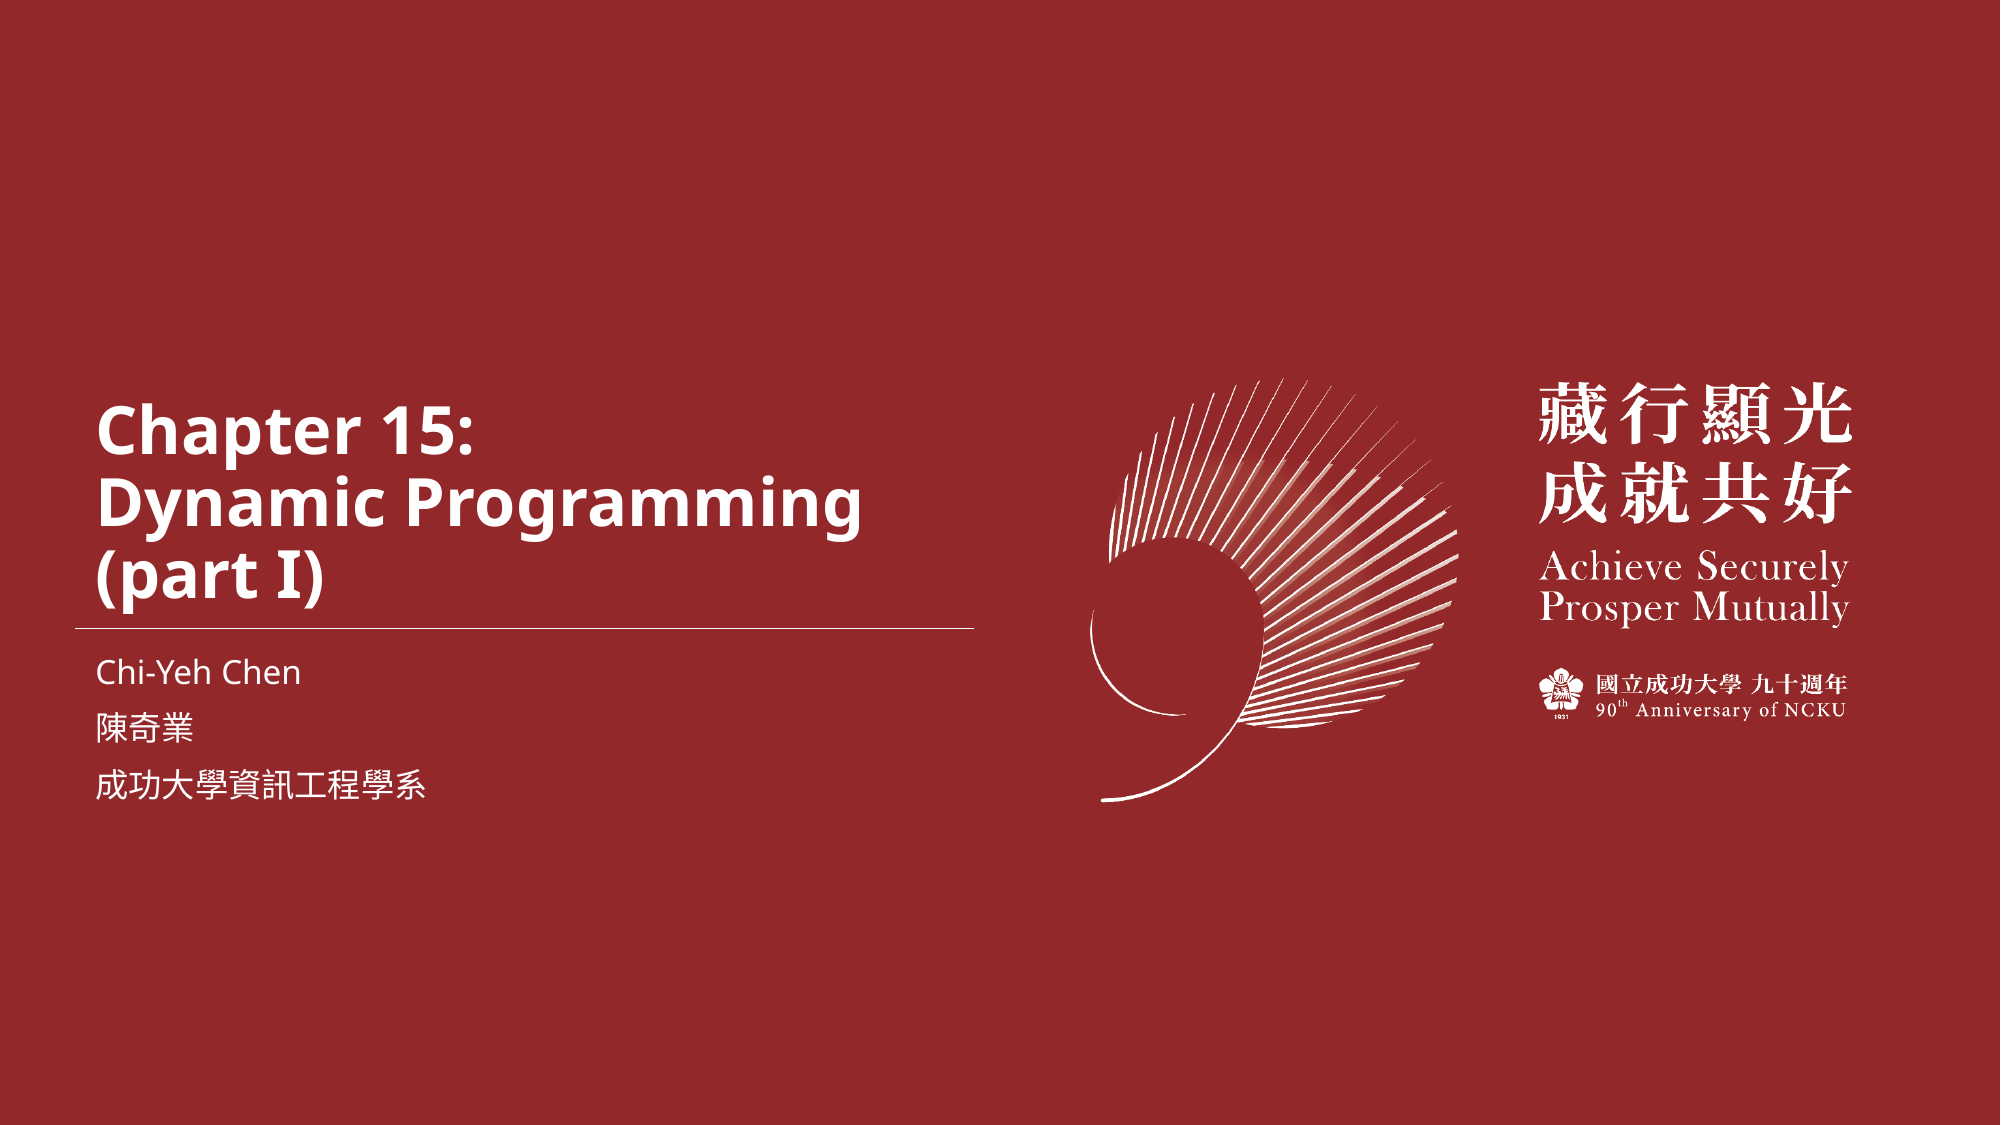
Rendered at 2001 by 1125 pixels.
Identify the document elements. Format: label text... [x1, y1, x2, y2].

list Chi-Yeh Chen 陳奇業 成功大學資訊工程學系 [80, 648, 897, 821]
picture [0, 0, 2000, 1125]
title Chapter 15: Dynamic Programming (part I) [80, 395, 920, 614]
